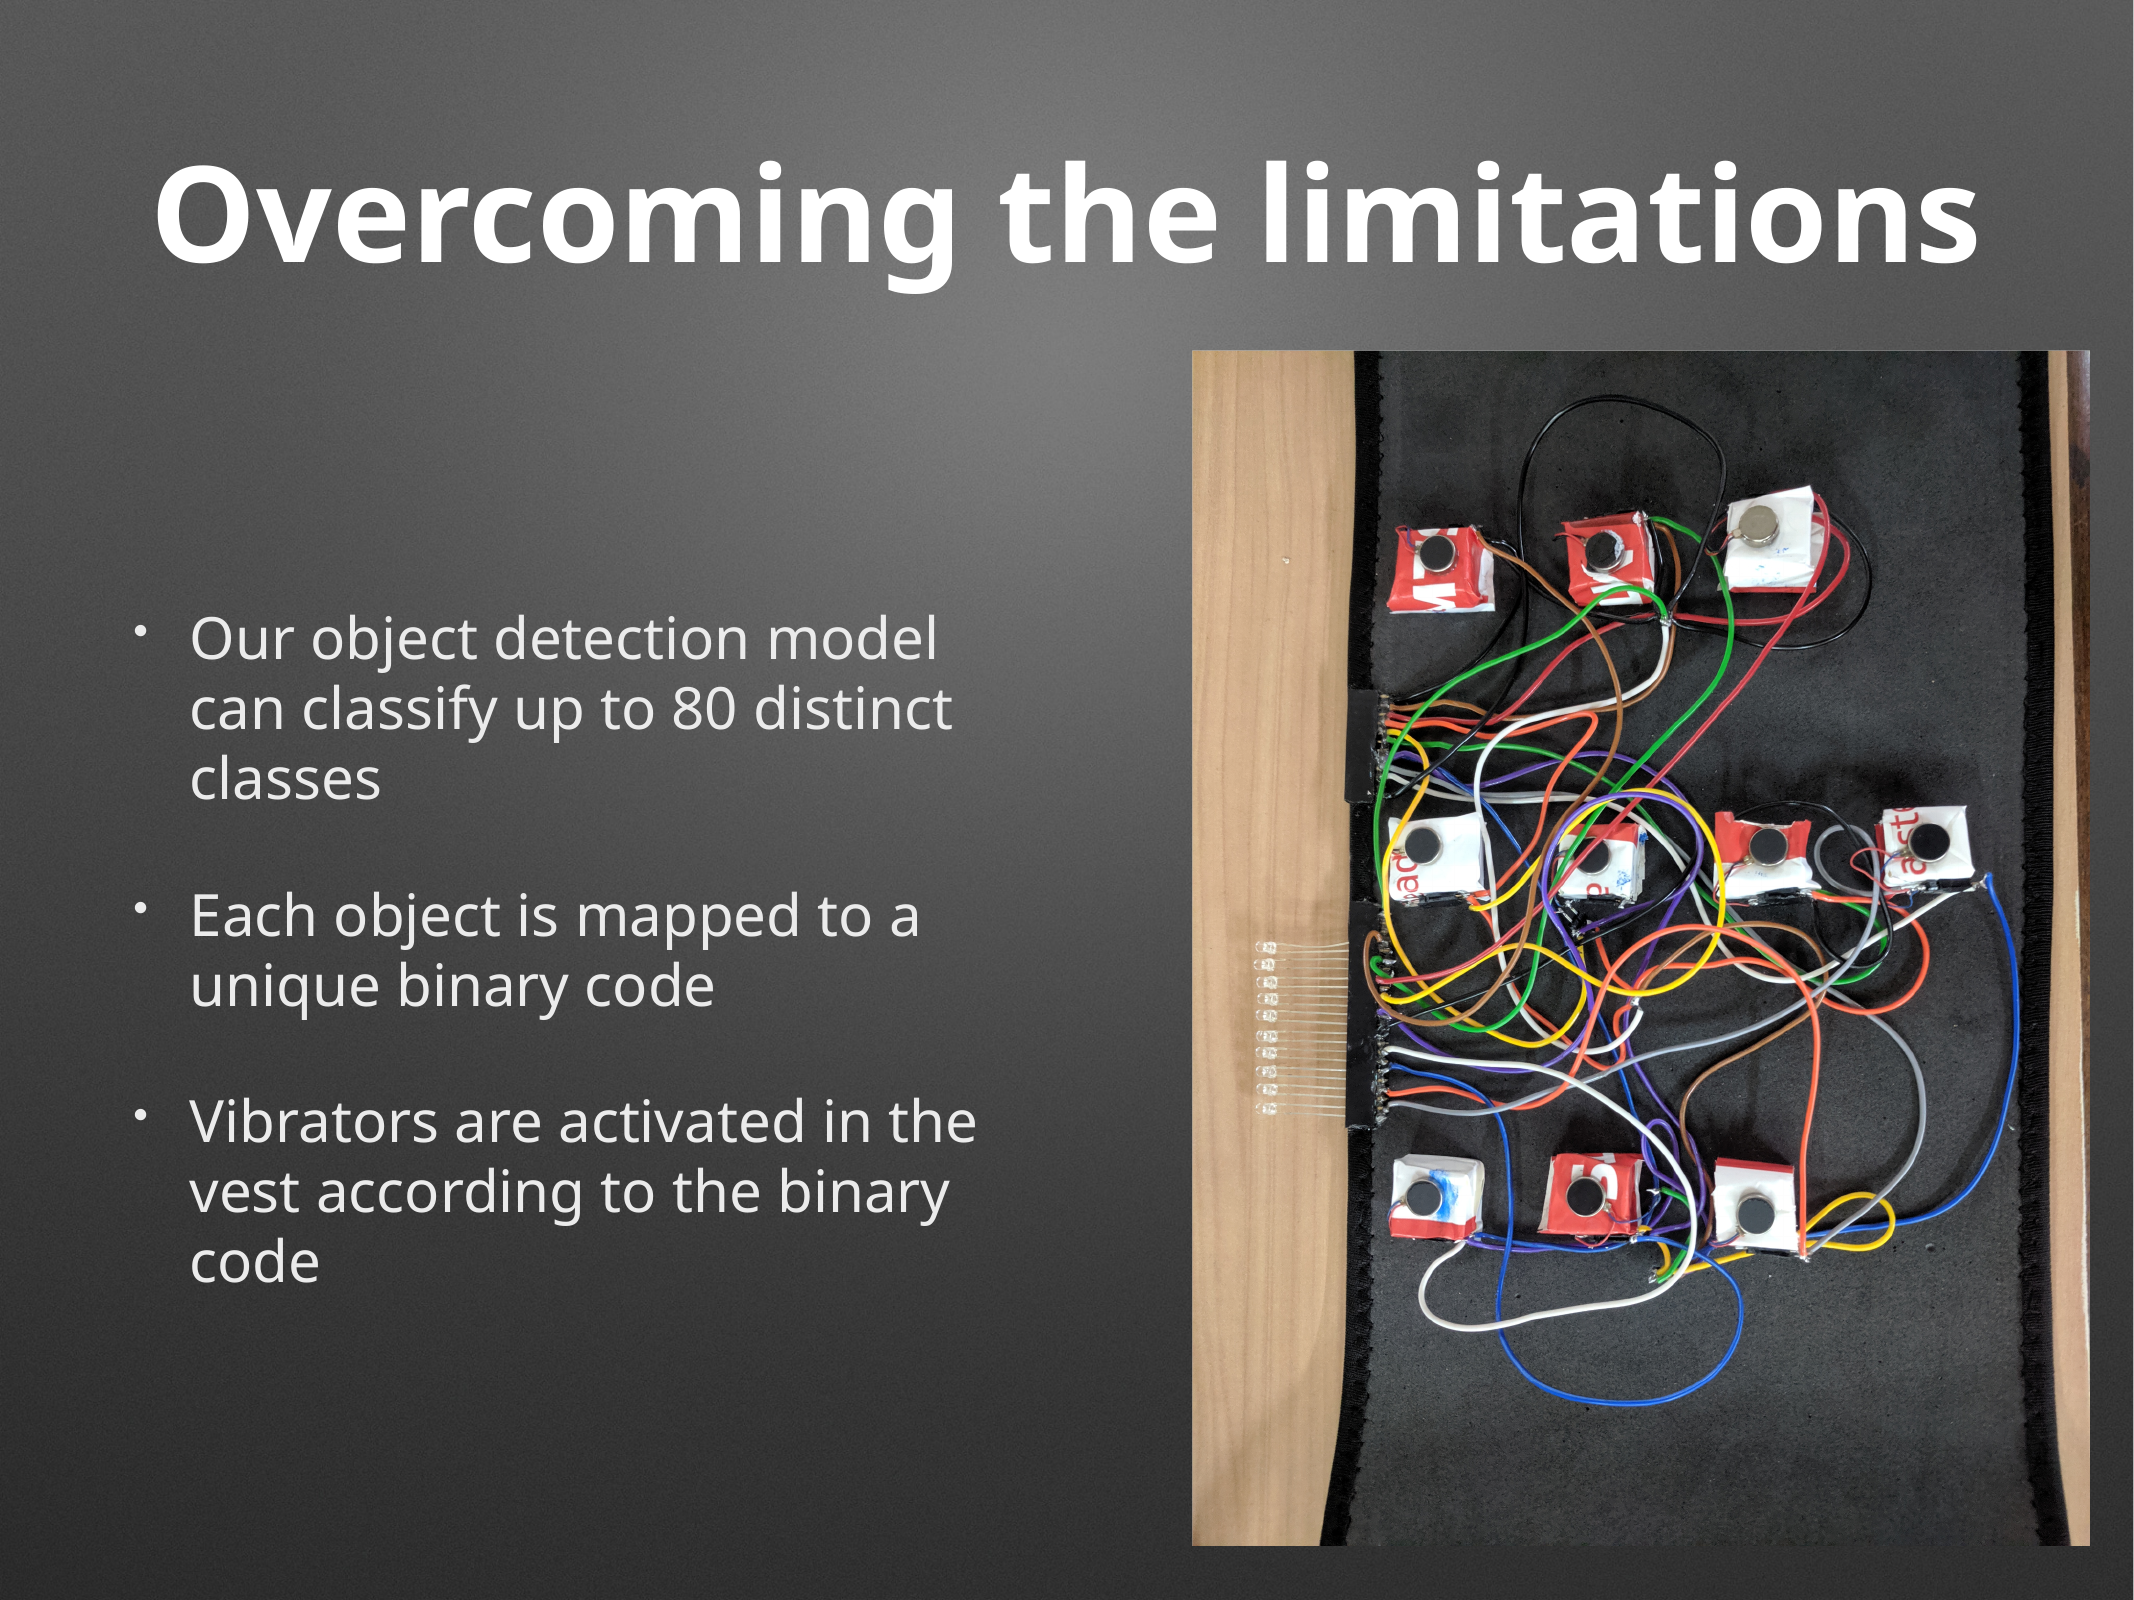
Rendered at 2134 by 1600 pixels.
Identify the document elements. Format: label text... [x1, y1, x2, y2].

list Our object detection model can classify up to 80 distinct classes Each object is mapped to a unique binary code Vibrators are activated in the vest according to the binary code [124, 389, 1009, 1507]
picture [0, 0, 2134, 1600]
title Overcoming the limitations [124, 32, 2009, 386]
